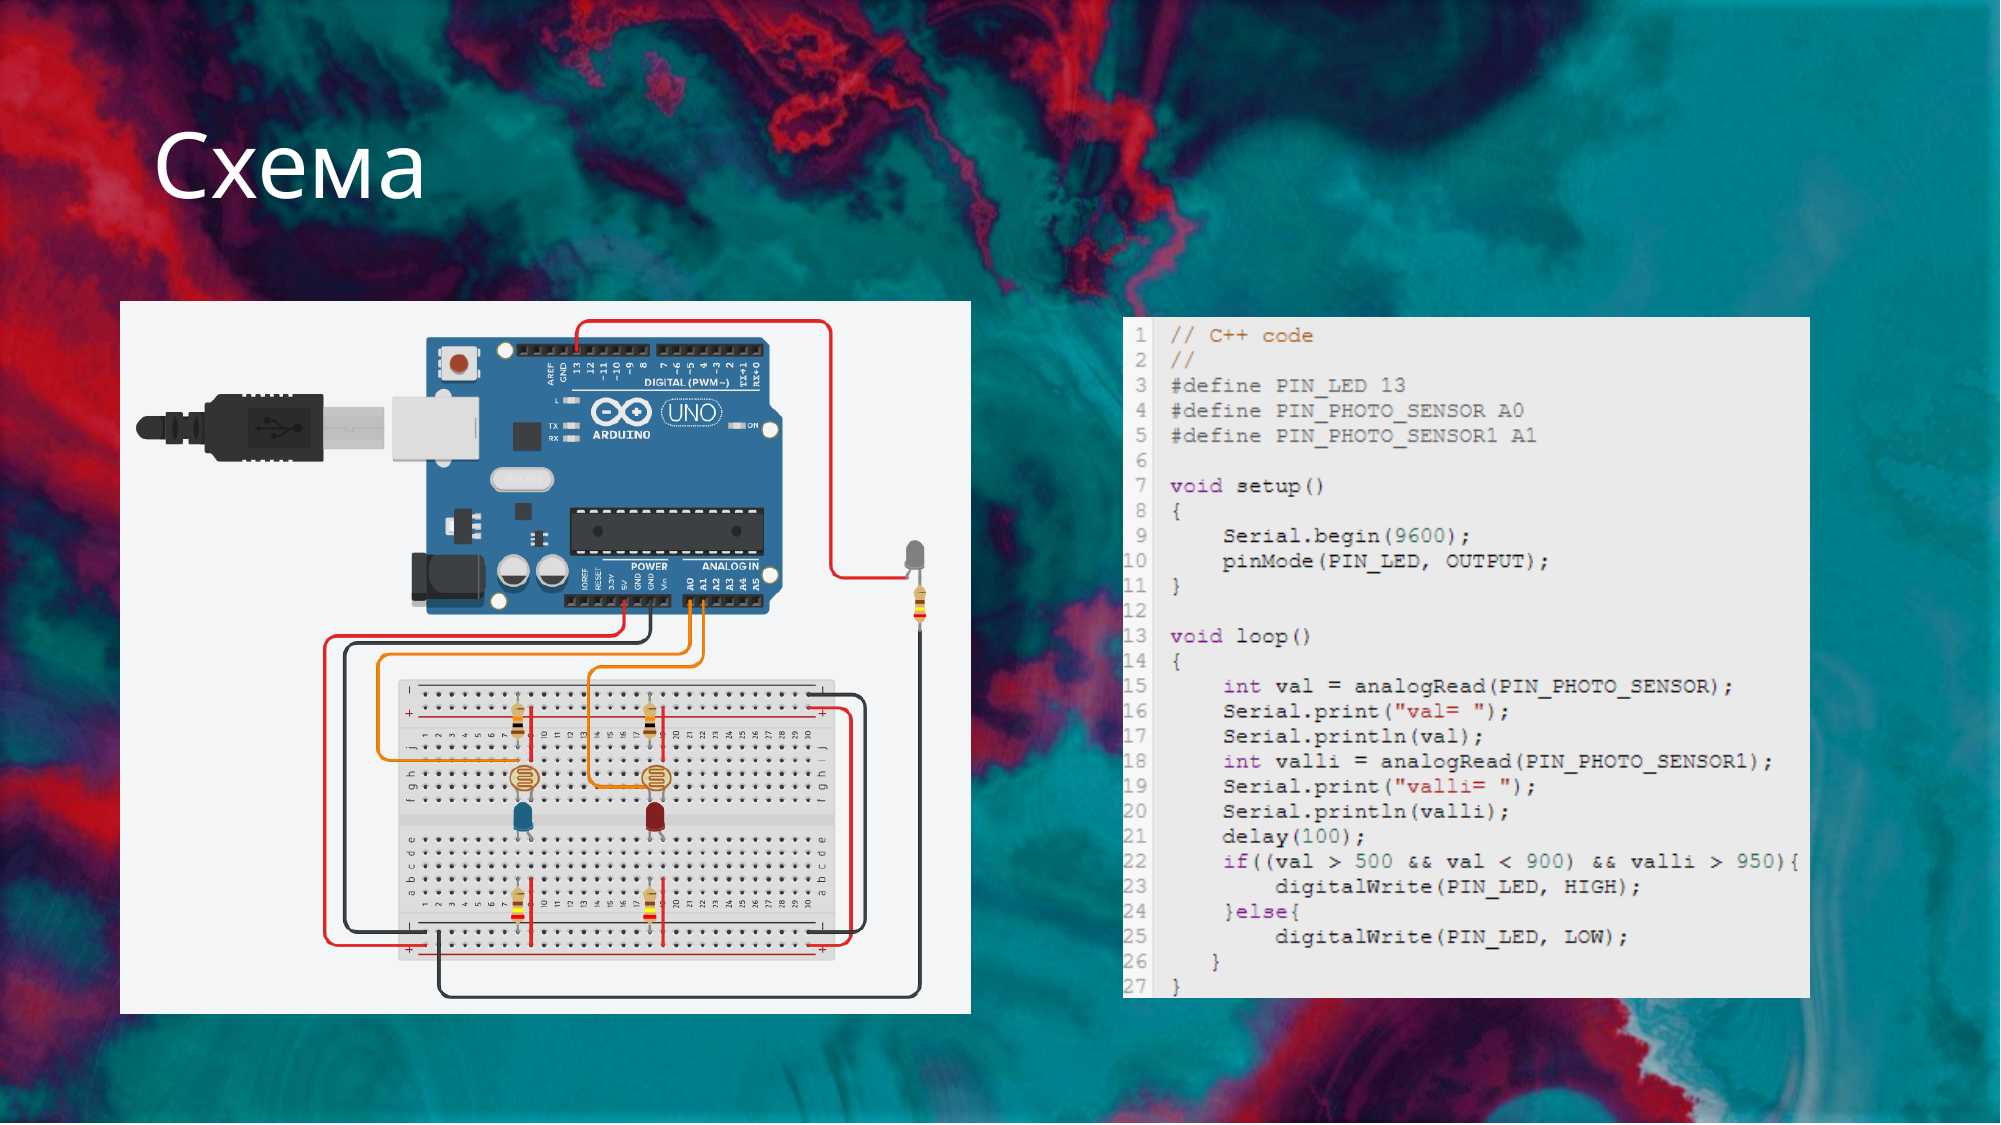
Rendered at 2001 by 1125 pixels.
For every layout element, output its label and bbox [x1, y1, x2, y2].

list [120, 301, 971, 1014]
picture [1123, 317, 1810, 998]
list [0, 0, 2000, 1124]
